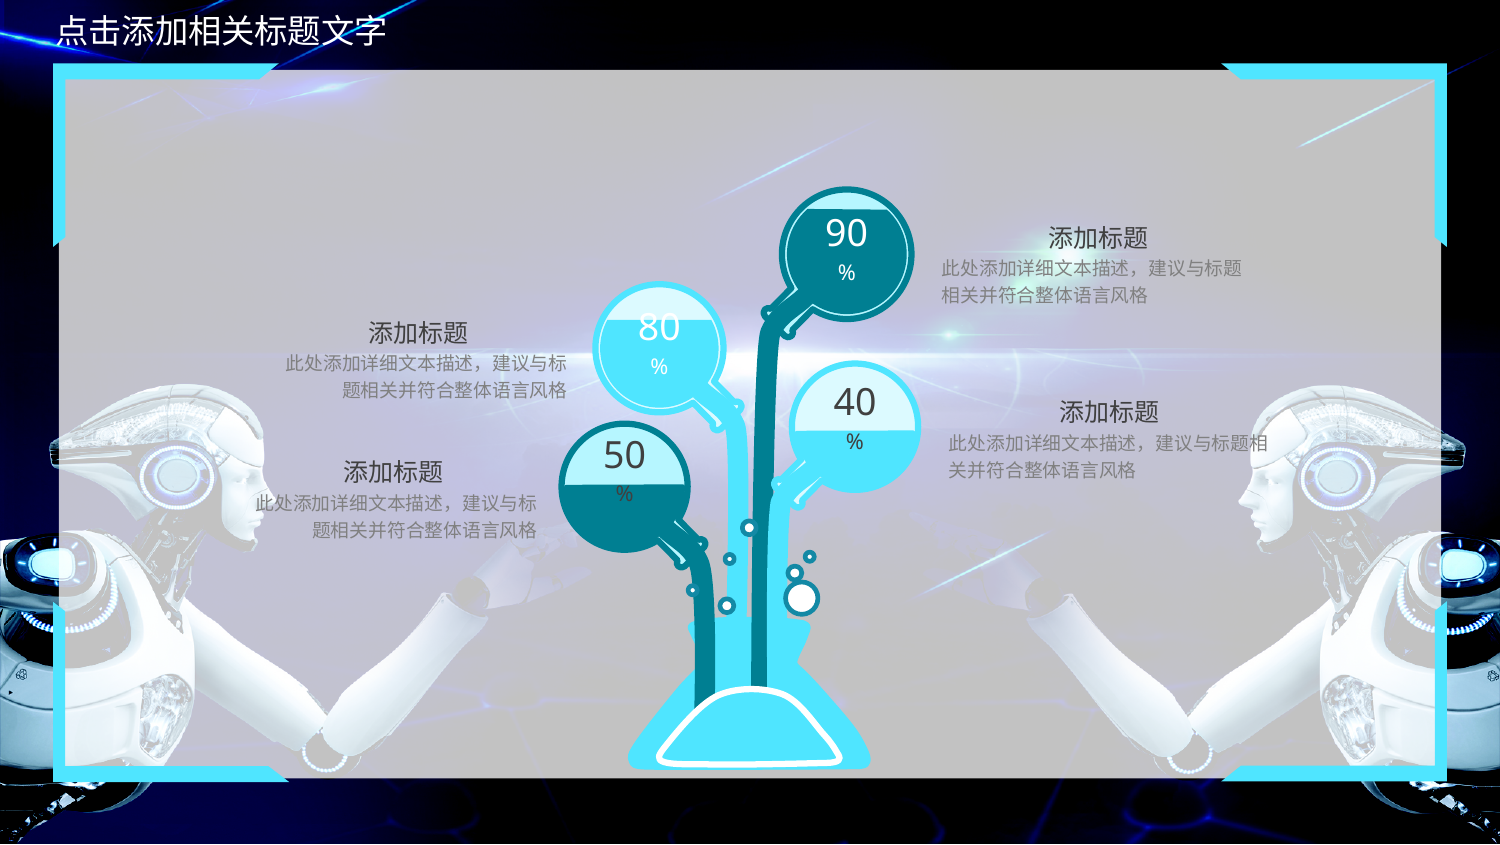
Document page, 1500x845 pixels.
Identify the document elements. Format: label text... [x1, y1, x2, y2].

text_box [773, 363, 919, 764]
text_box [746, 686, 756, 767]
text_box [761, 189, 912, 519]
text_box 添加标题 此处添加详细文本描述，建议与标题相关并符合整体语言风格 [236, 449, 552, 549]
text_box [561, 423, 706, 766]
picture [0, 0, 1500, 844]
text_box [595, 283, 742, 519]
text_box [687, 520, 819, 615]
text_box 添加标题 此处添加详细文本描述，建议与标题相关并符合整体语言风格 [934, 389, 1285, 488]
text_box 添加标题 此处添加详细文本描述，建议与标题相关并符合整体语言风格 [256, 310, 582, 409]
text_box [747, 623, 751, 687]
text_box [761, 623, 768, 764]
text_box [711, 623, 742, 764]
text_box 添加标题 此处添加详细文本描述，建议与标题相关并符合整体语言风格 [927, 215, 1270, 314]
